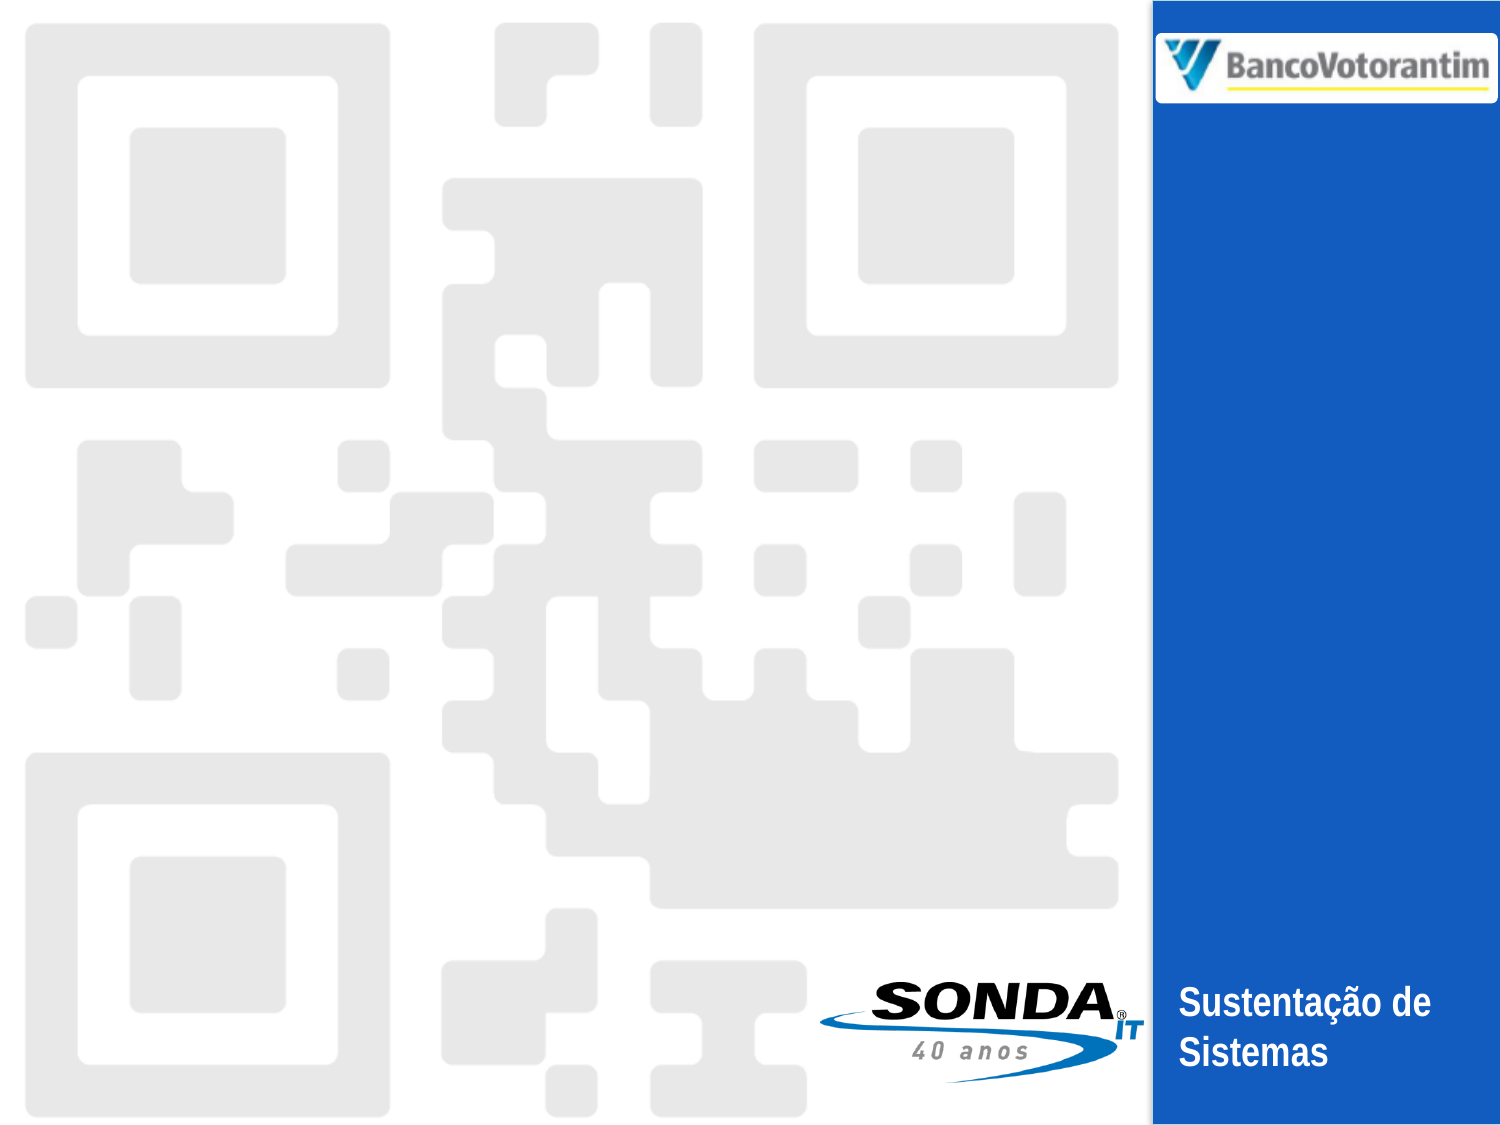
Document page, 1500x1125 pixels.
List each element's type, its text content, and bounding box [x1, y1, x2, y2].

title Sustentação de Sistemas [1163, 500, 1500, 1083]
picture [1155, 32, 1499, 104]
picture [0, 2, 1144, 1125]
